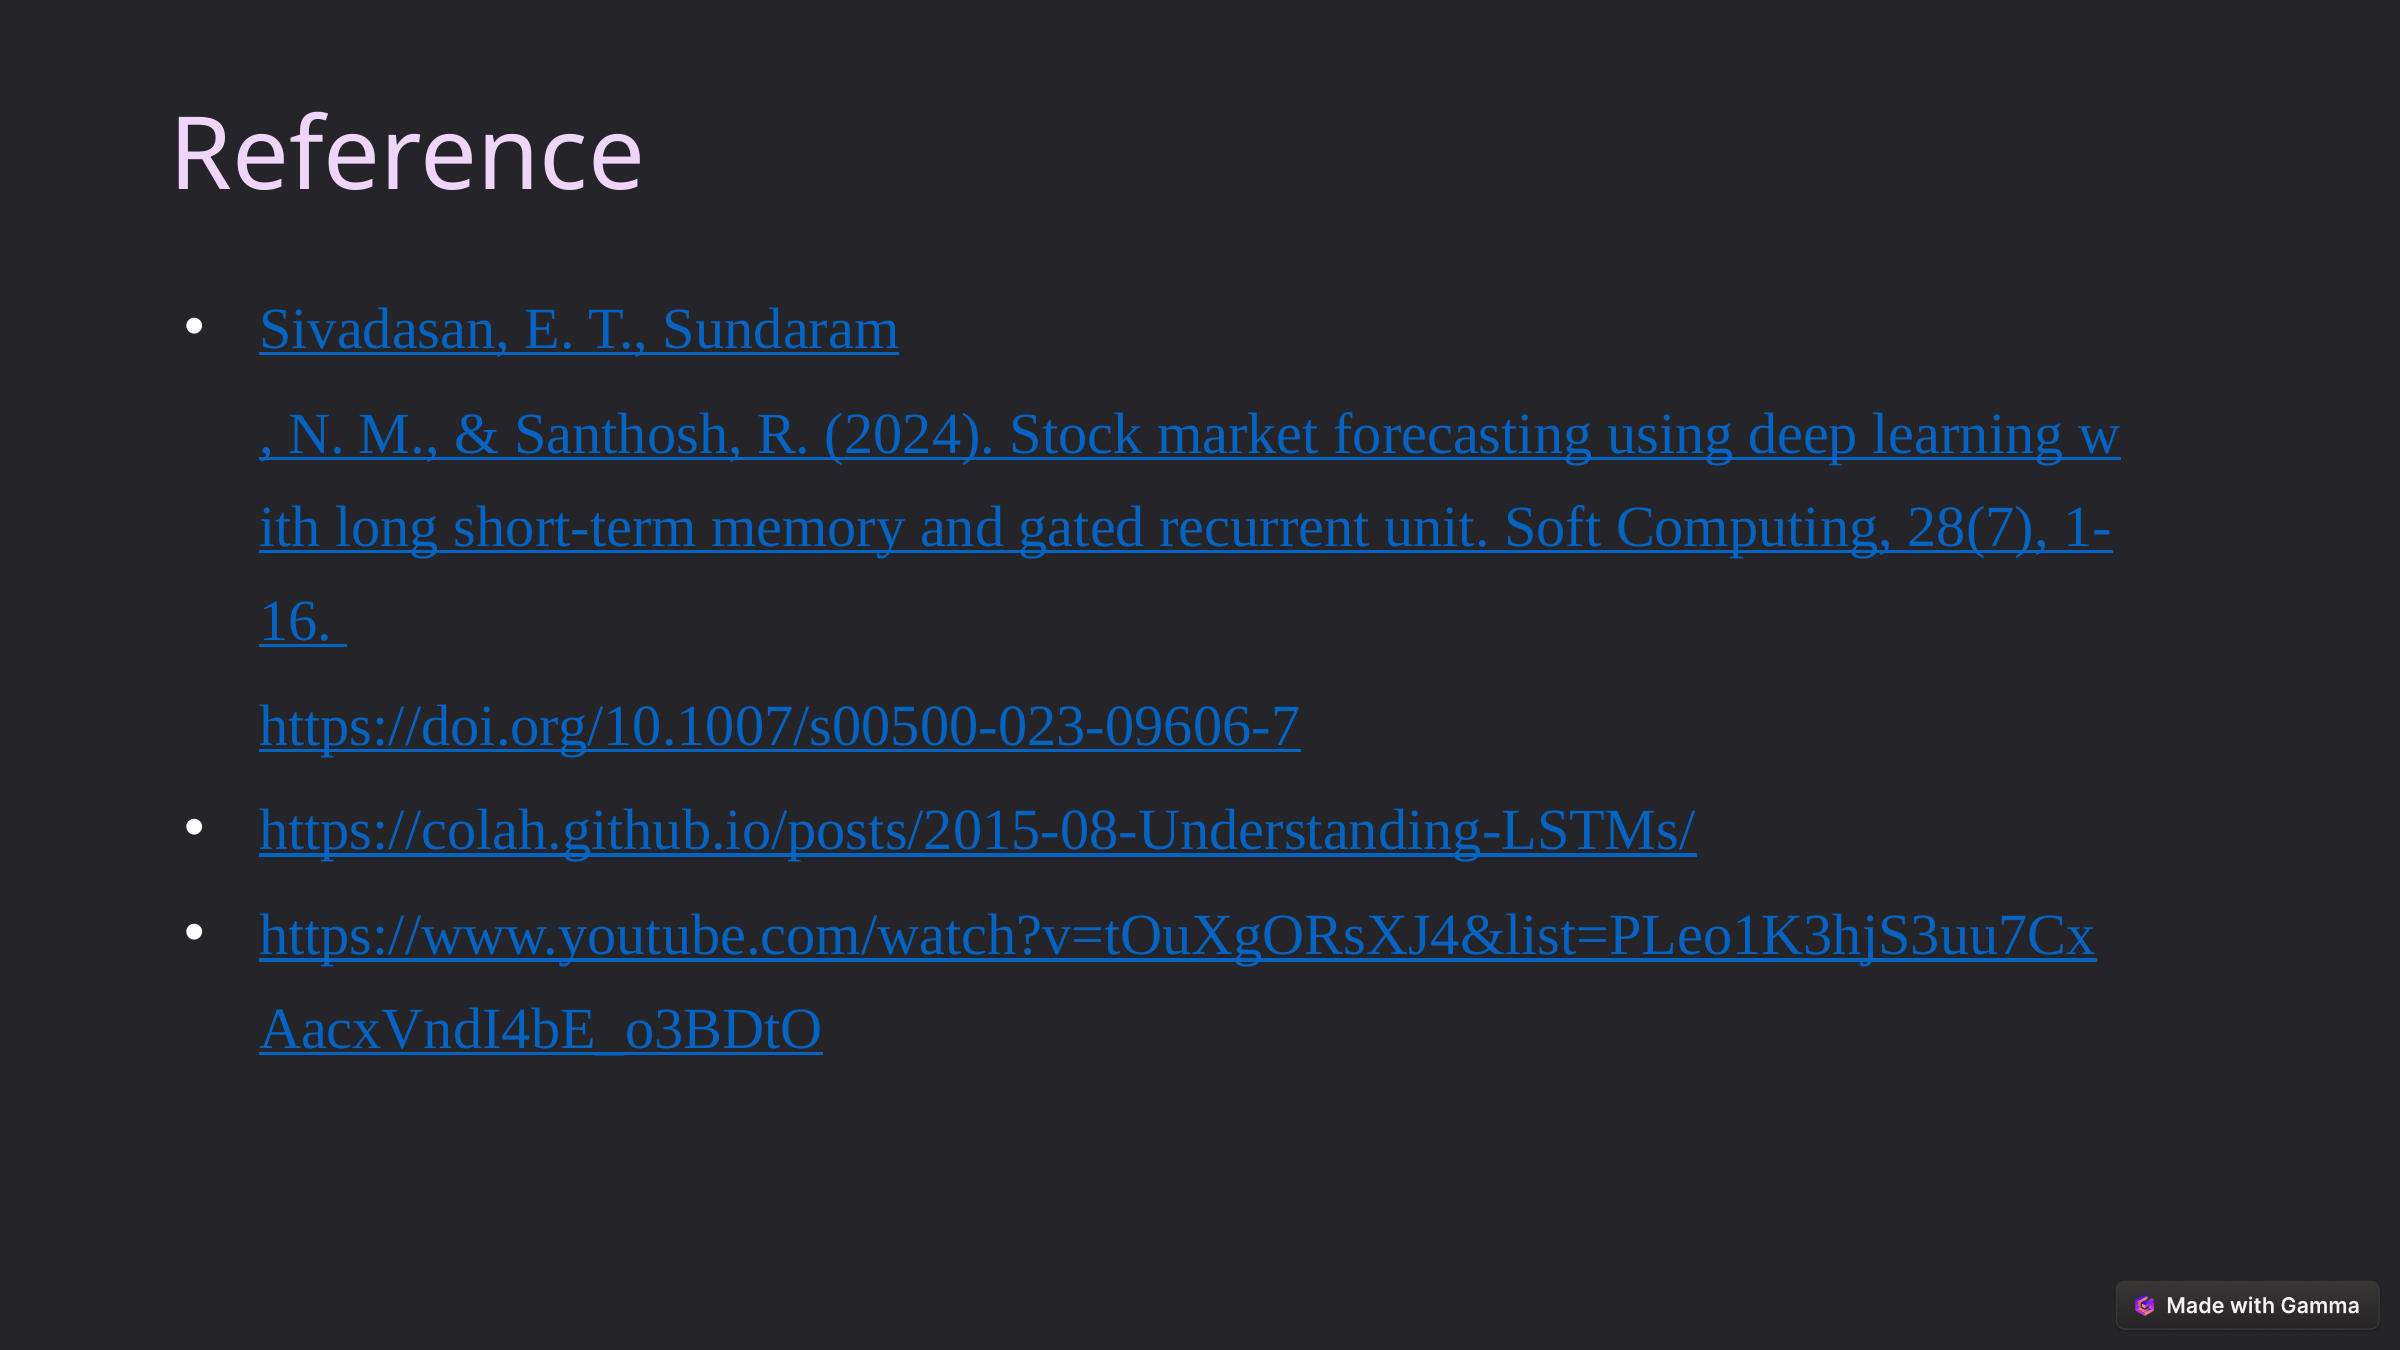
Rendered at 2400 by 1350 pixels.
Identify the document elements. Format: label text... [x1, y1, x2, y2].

picture [2106, 1271, 2389, 1339]
text_box Reference [169, 84, 1401, 211]
text_box Sivadasan, E. T., Sundaram, N. M., & Santhosh, R. (2024). Stock market forecasting using deep learning with long short-term memory and gated recurrent unit. Soft Computing, 28(7), 1-16. https://doi.org/10.1007/s00500-023-09606-7 https://colah.github.io/posts/2015-08-Understanding-LSTMs/ https://www.youtube.com/watch?v=tOuXgORsXJ4&list=PLeo1K3hjS3uu7CxAacxVndI4bE_o3BDtO [169, 247, 2144, 998]
